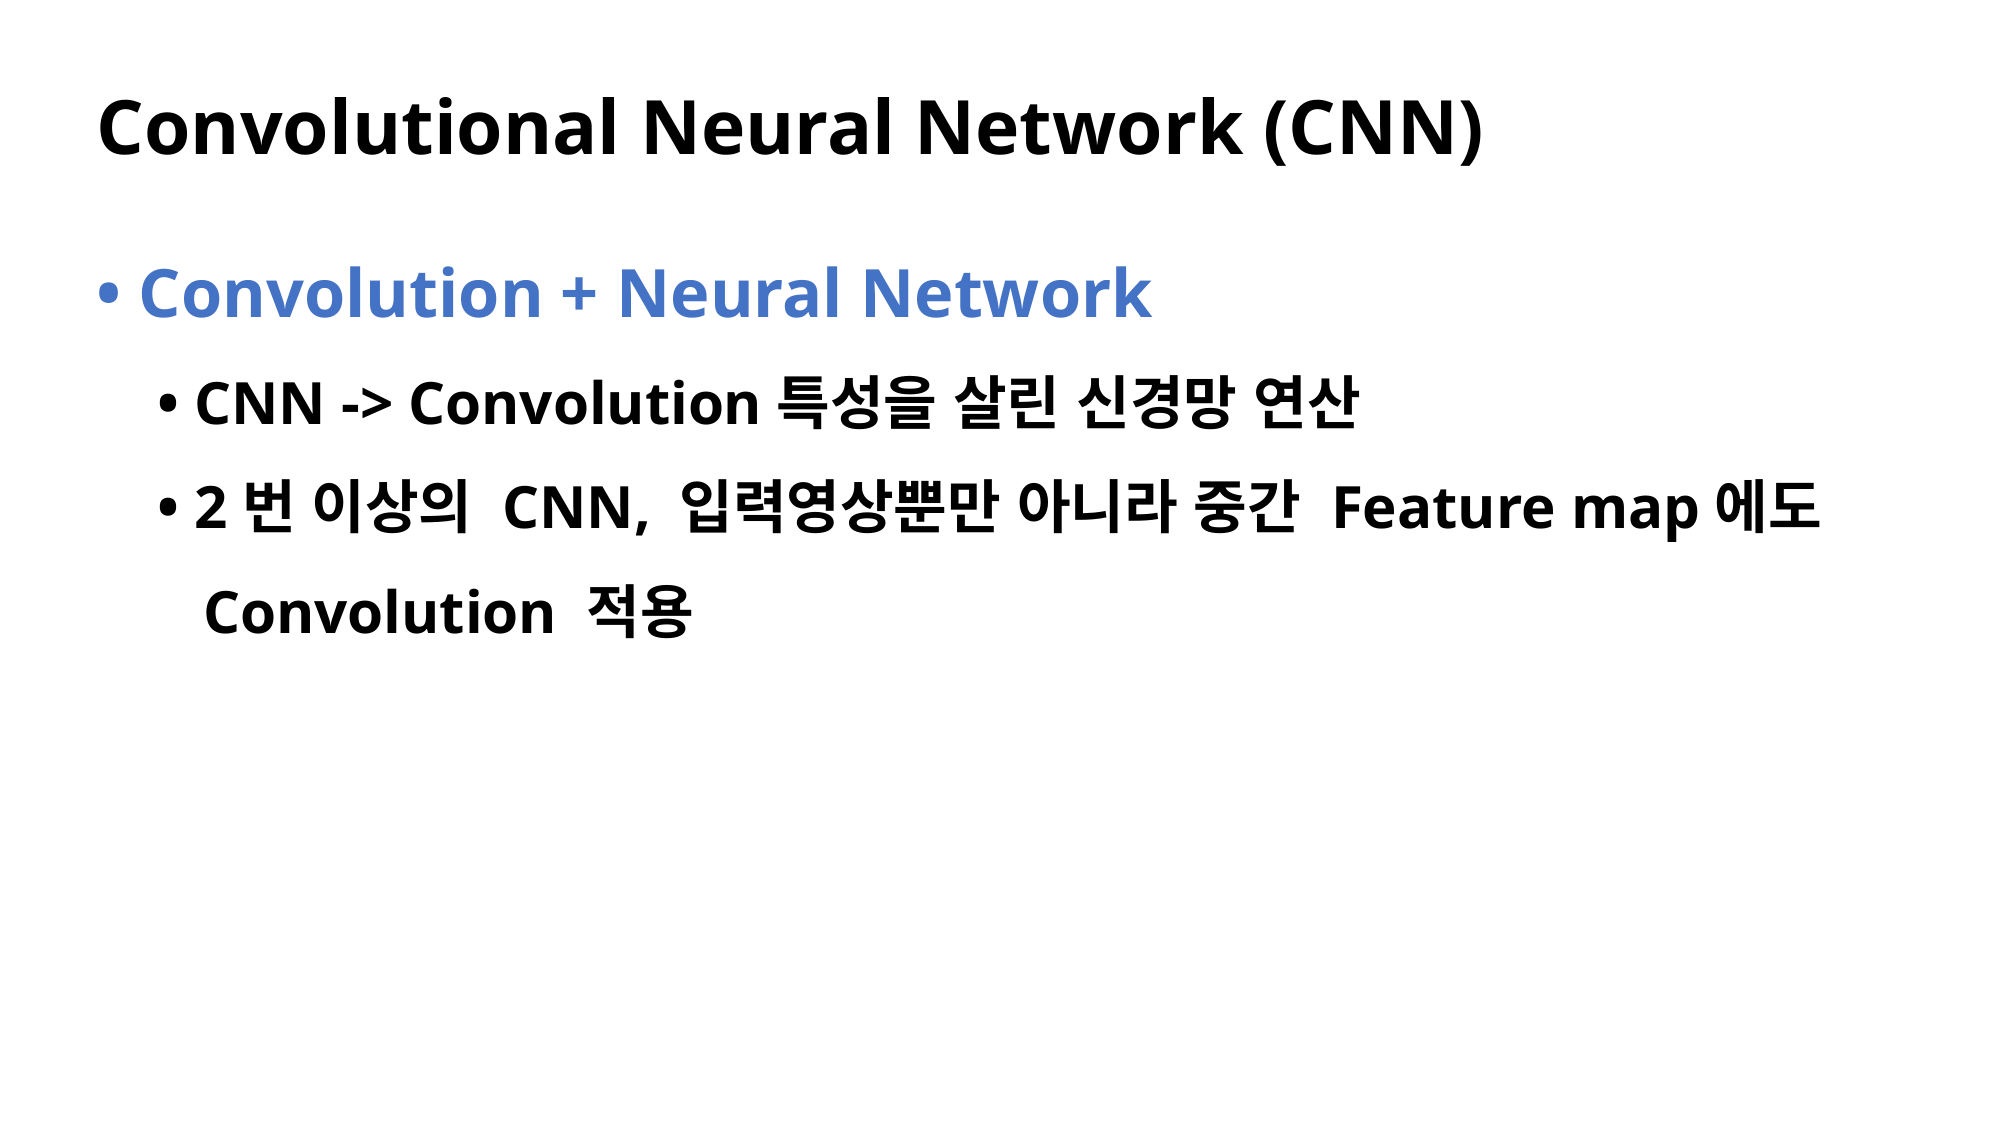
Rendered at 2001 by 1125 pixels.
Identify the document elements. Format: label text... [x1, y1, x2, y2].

title Convolutional Neural Network (CNN) [81, 55, 1931, 179]
text_box • Convolution + Neural Network • CNN -> Convolution특성을 살린 신경망 연산 • 2번 이상의 CNN, 입력영상뿐만 아니라 중간 Feature map에도 Convolution 적용 [81, 203, 1919, 653]
